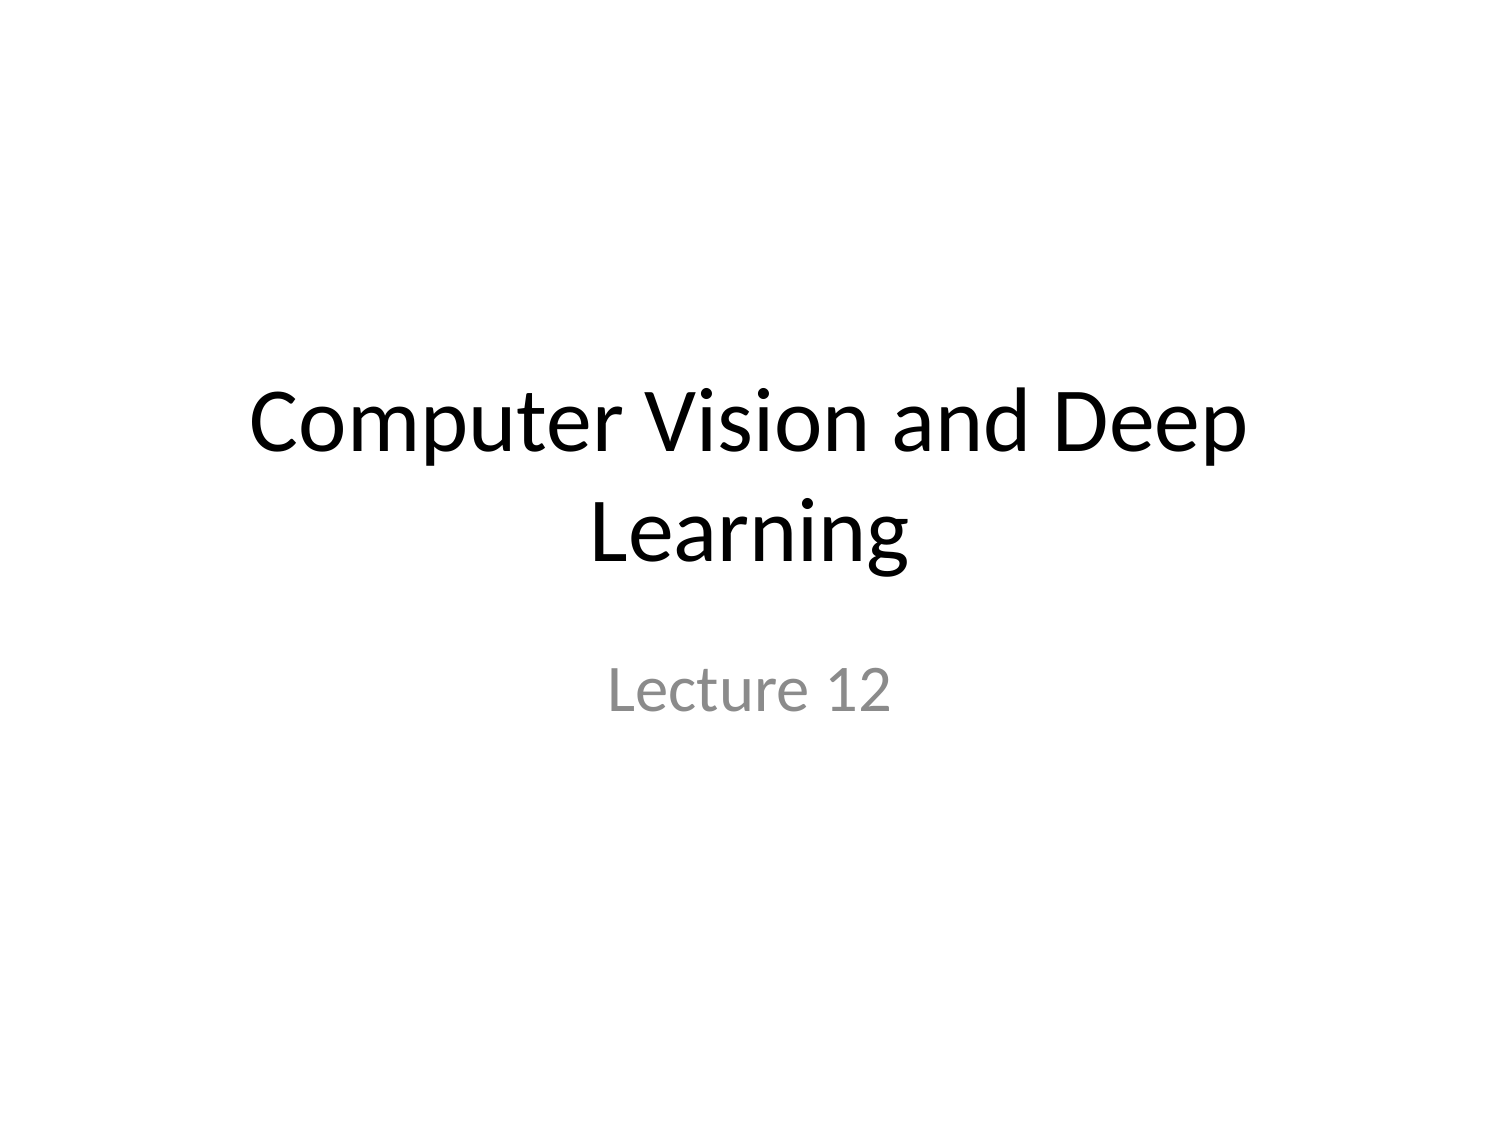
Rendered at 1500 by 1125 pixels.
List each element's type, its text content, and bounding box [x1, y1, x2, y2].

title Computer Vision and Deep Learning [112, 349, 1388, 591]
subtitle Lecture 12 [225, 637, 1275, 925]
